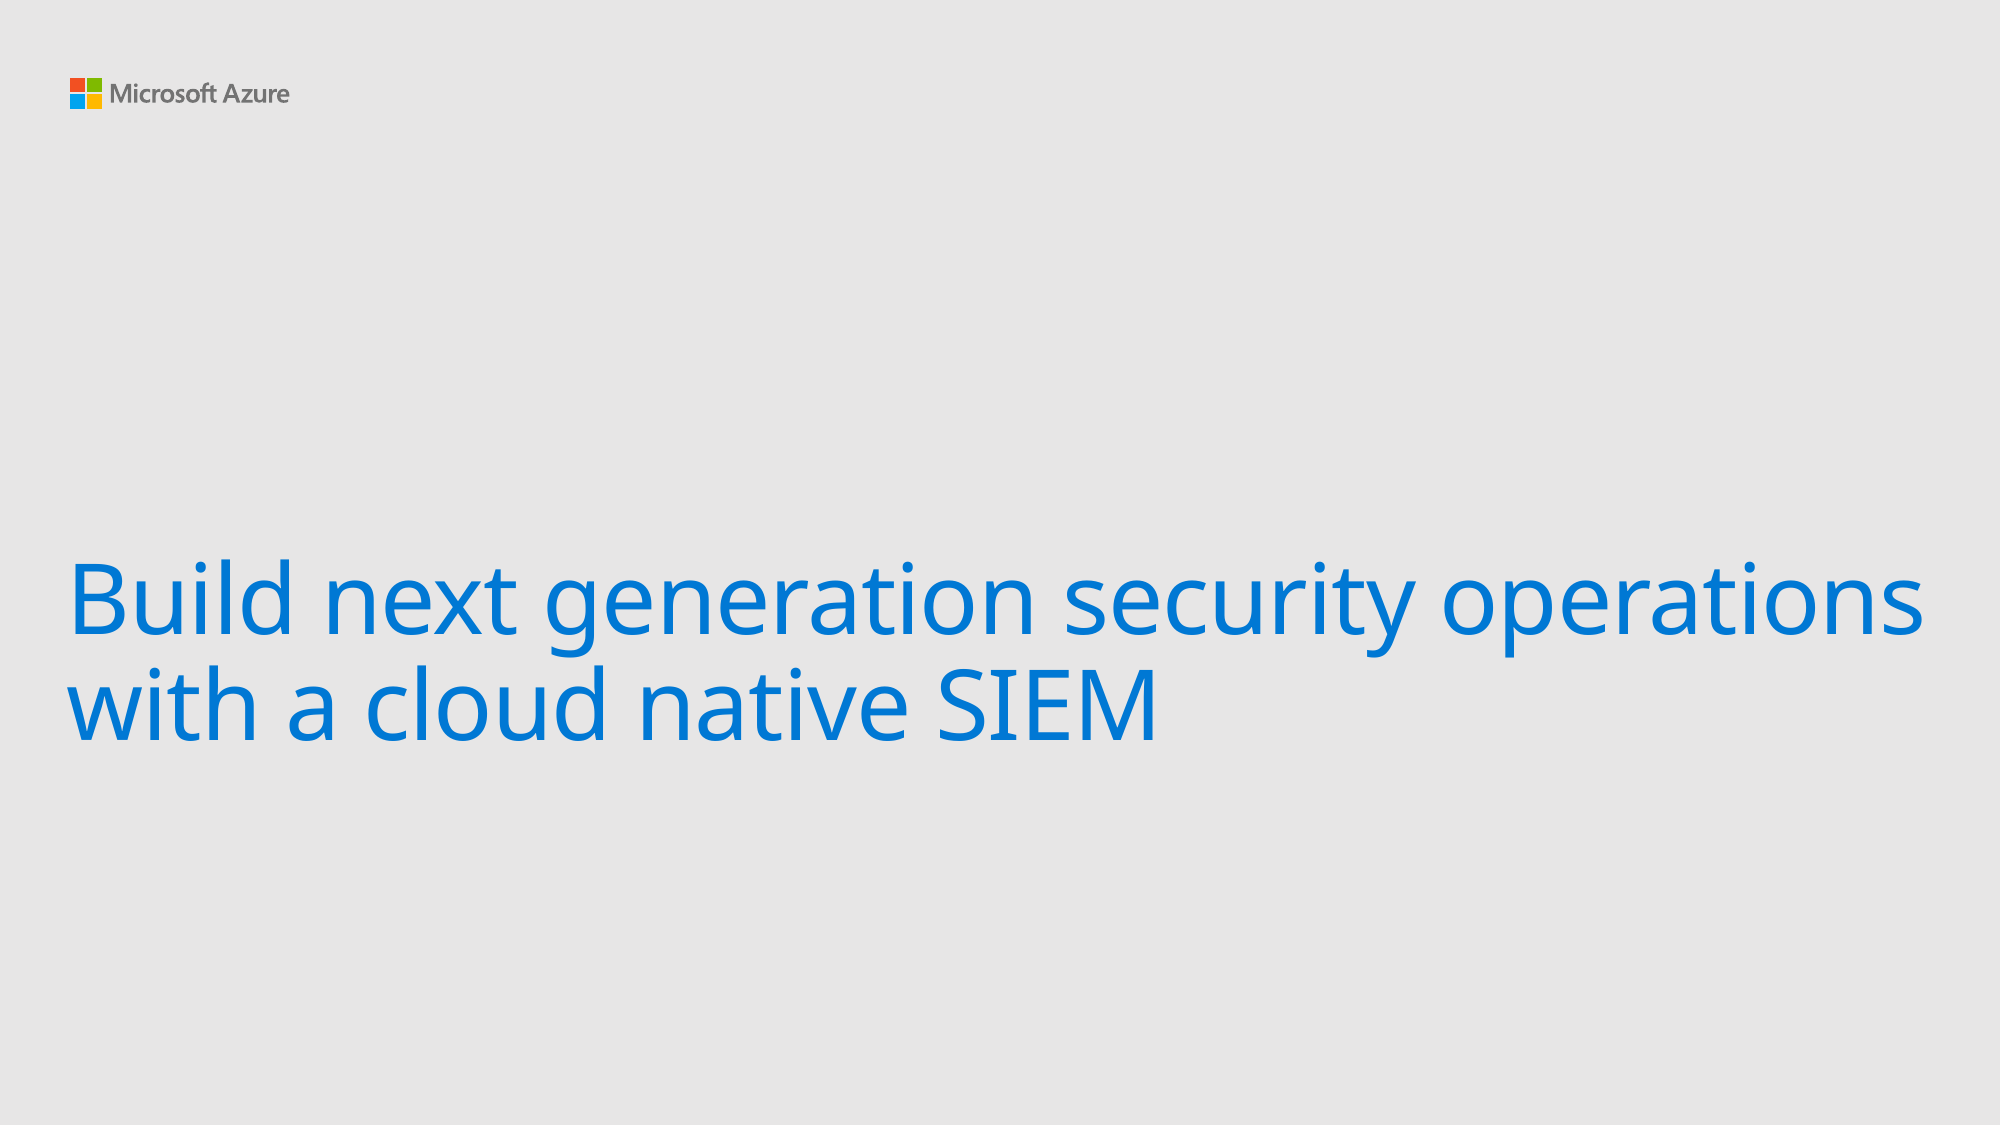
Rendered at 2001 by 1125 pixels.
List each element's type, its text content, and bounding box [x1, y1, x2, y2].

title Build next generation security operations with a cloud native SIEM [66, 497, 1990, 792]
